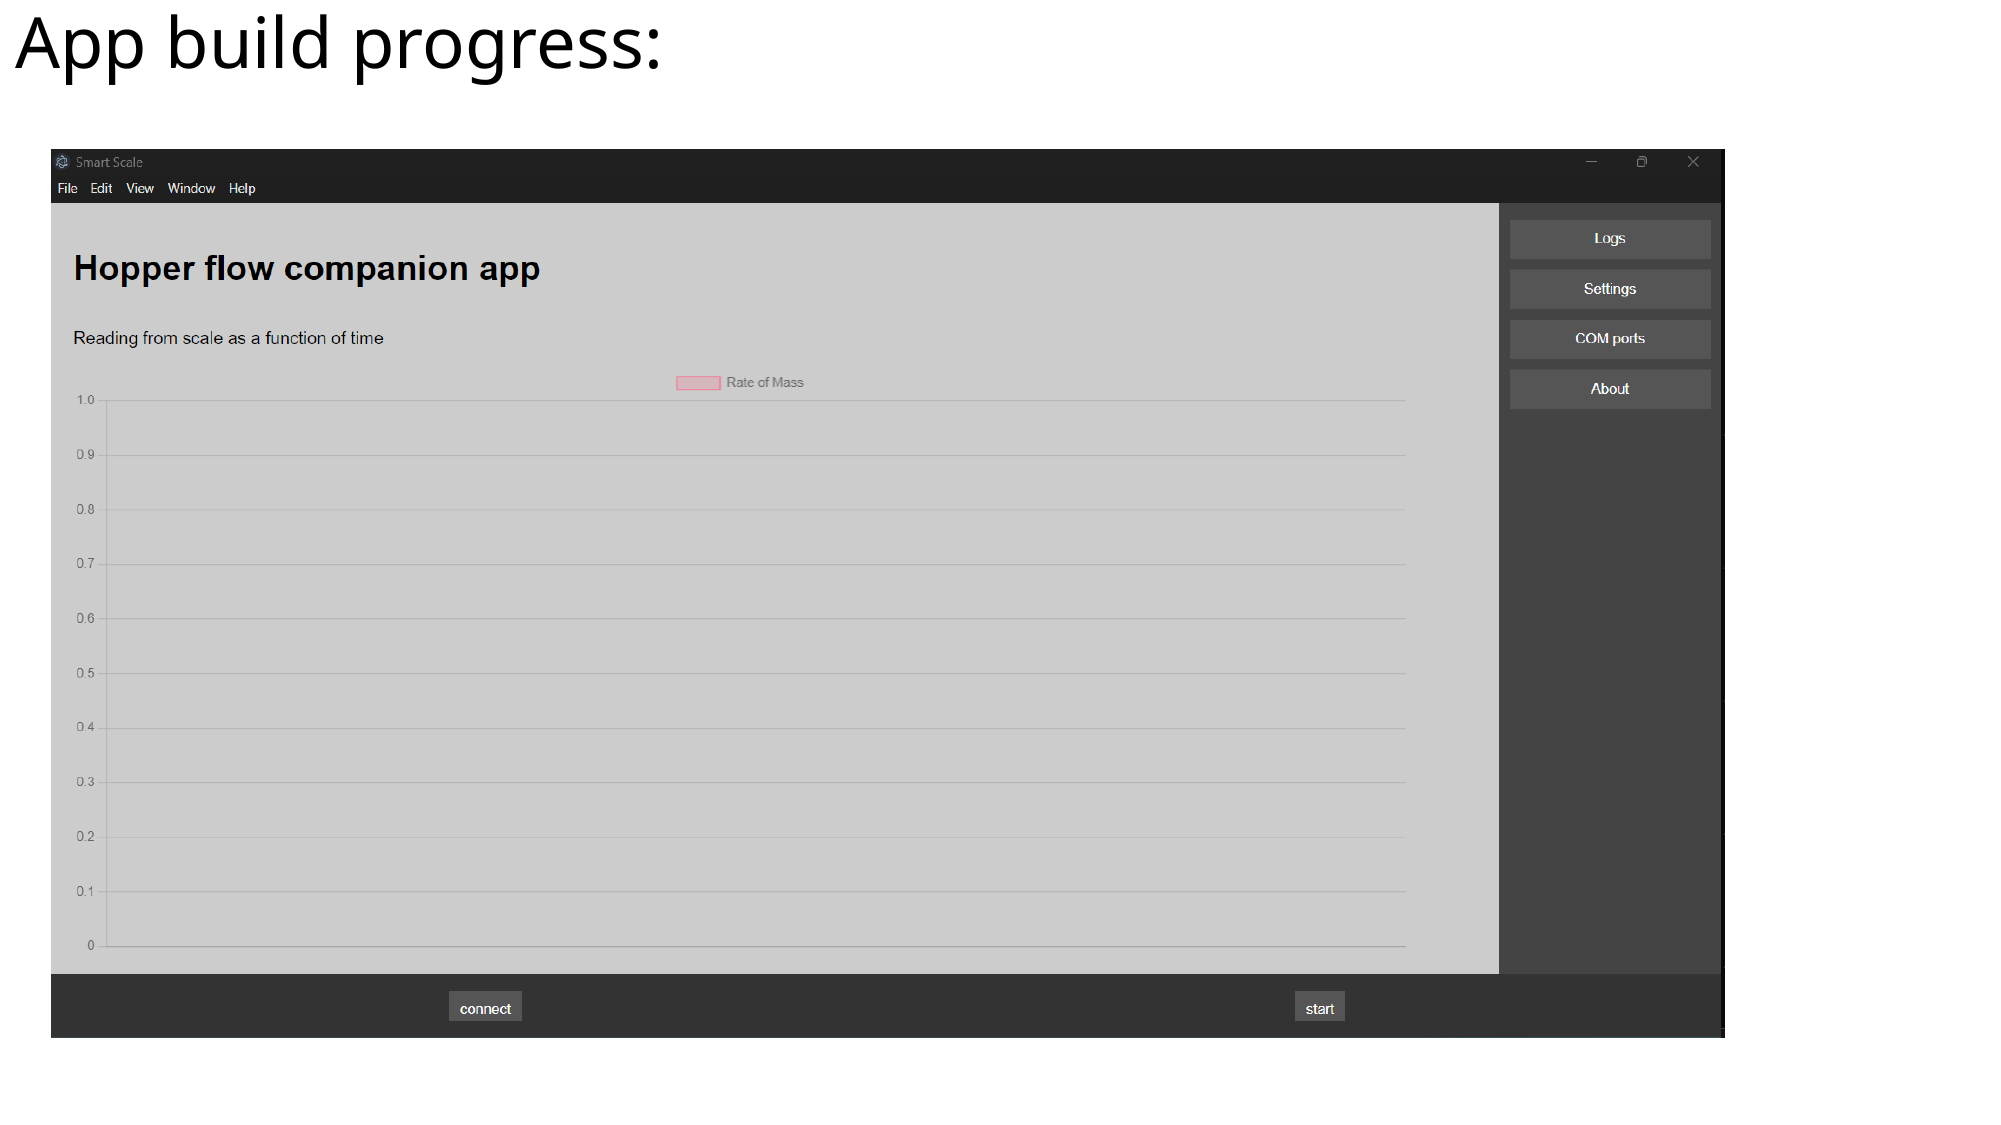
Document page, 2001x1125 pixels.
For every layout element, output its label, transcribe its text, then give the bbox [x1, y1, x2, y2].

title App build progress: [0, 0, 1725, 92]
picture [51, 148, 1726, 1038]
